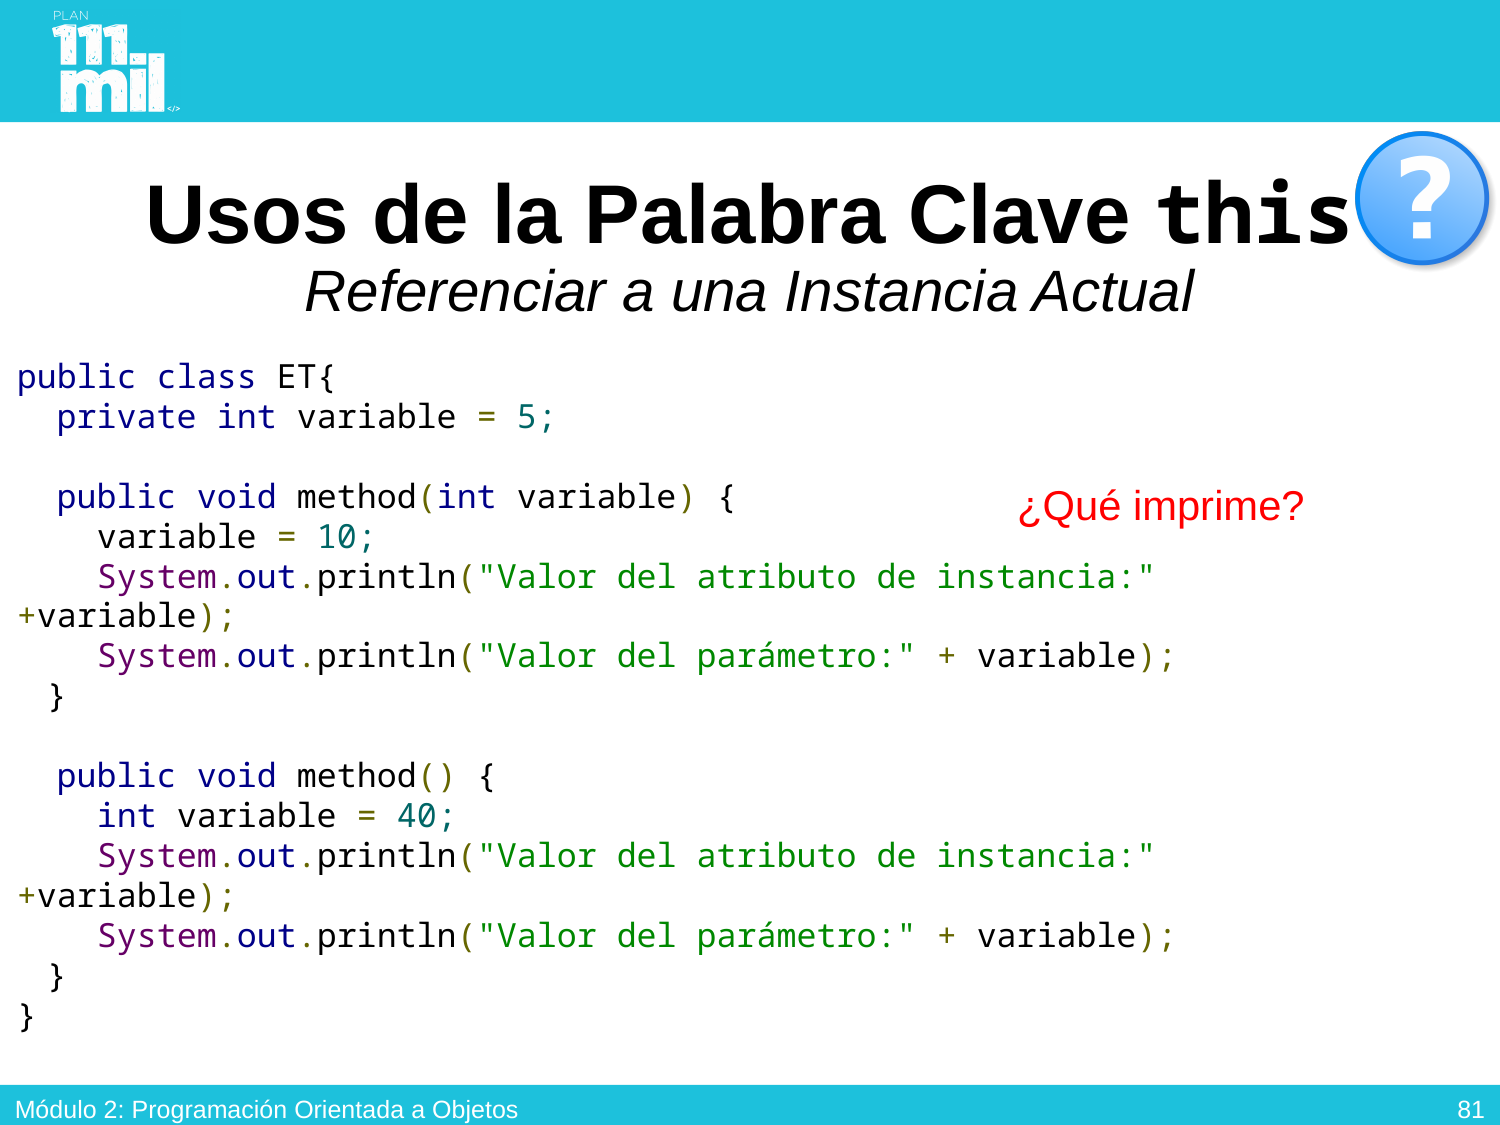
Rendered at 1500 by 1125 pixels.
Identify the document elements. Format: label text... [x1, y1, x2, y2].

slide_number 80 [1162, 1078, 1500, 1125]
text_box public class ET{ private int variable = 5; public void method(int variable) { variable = 10; System.out.println("Valor del atributo de instancia:" +variable); System.out.println("Valor del parámetro:" + variable); } public void method() { int variable = 40; System.out.println("Valor del atributo de instancia:" +variable); System.out.println("Valor del parámetro:" + variable); } } [2, 347, 1296, 1121]
text_box ¿Qué imprime? [972, 471, 1350, 537]
picture [1349, 123, 1500, 274]
footer Módulo 2: Programación Orientada a Objetos [0, 1078, 560, 1125]
title Usos de la Palabra Clave this Referenciar a una Instancia Actual [103, 147, 1397, 348]
